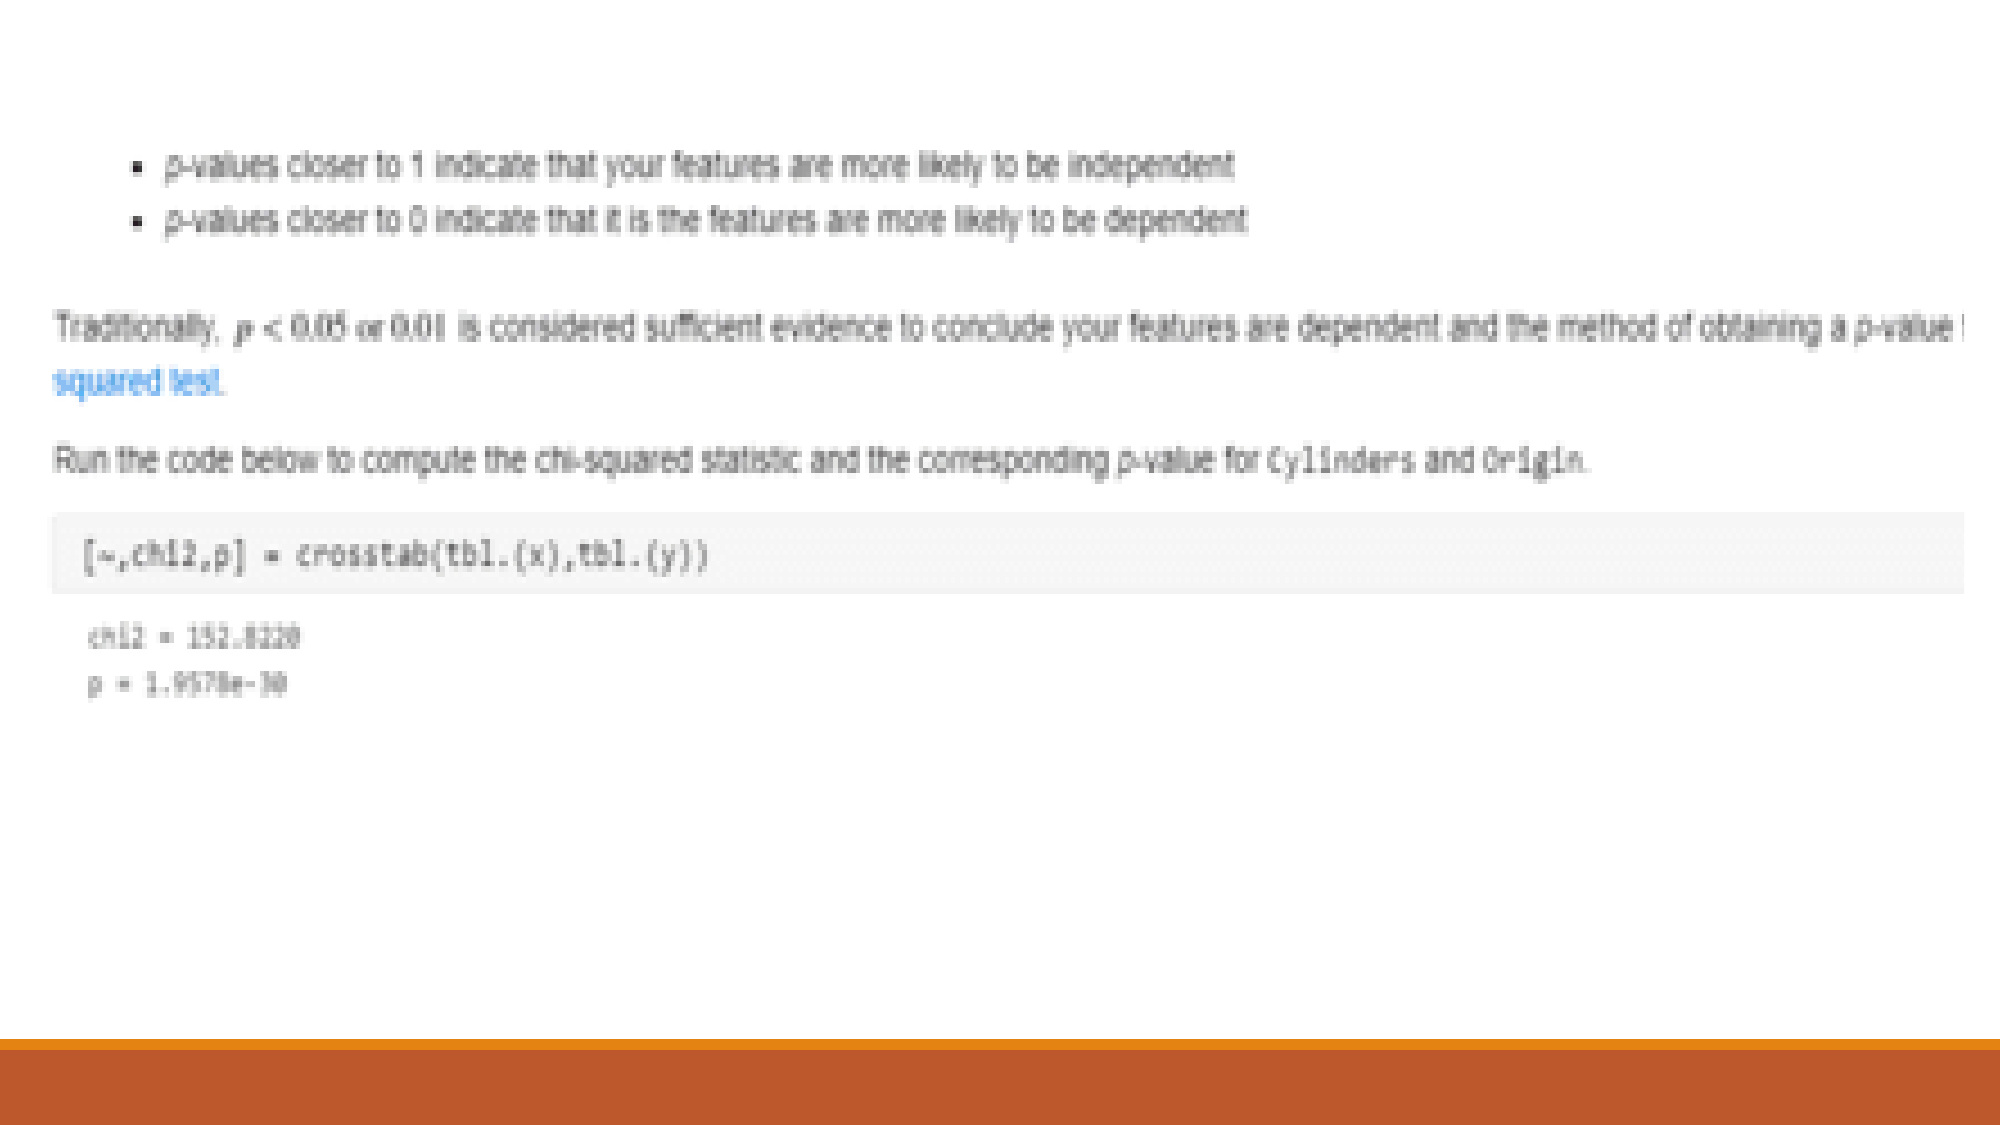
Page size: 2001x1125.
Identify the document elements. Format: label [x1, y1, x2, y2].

picture [35, 133, 1965, 716]
